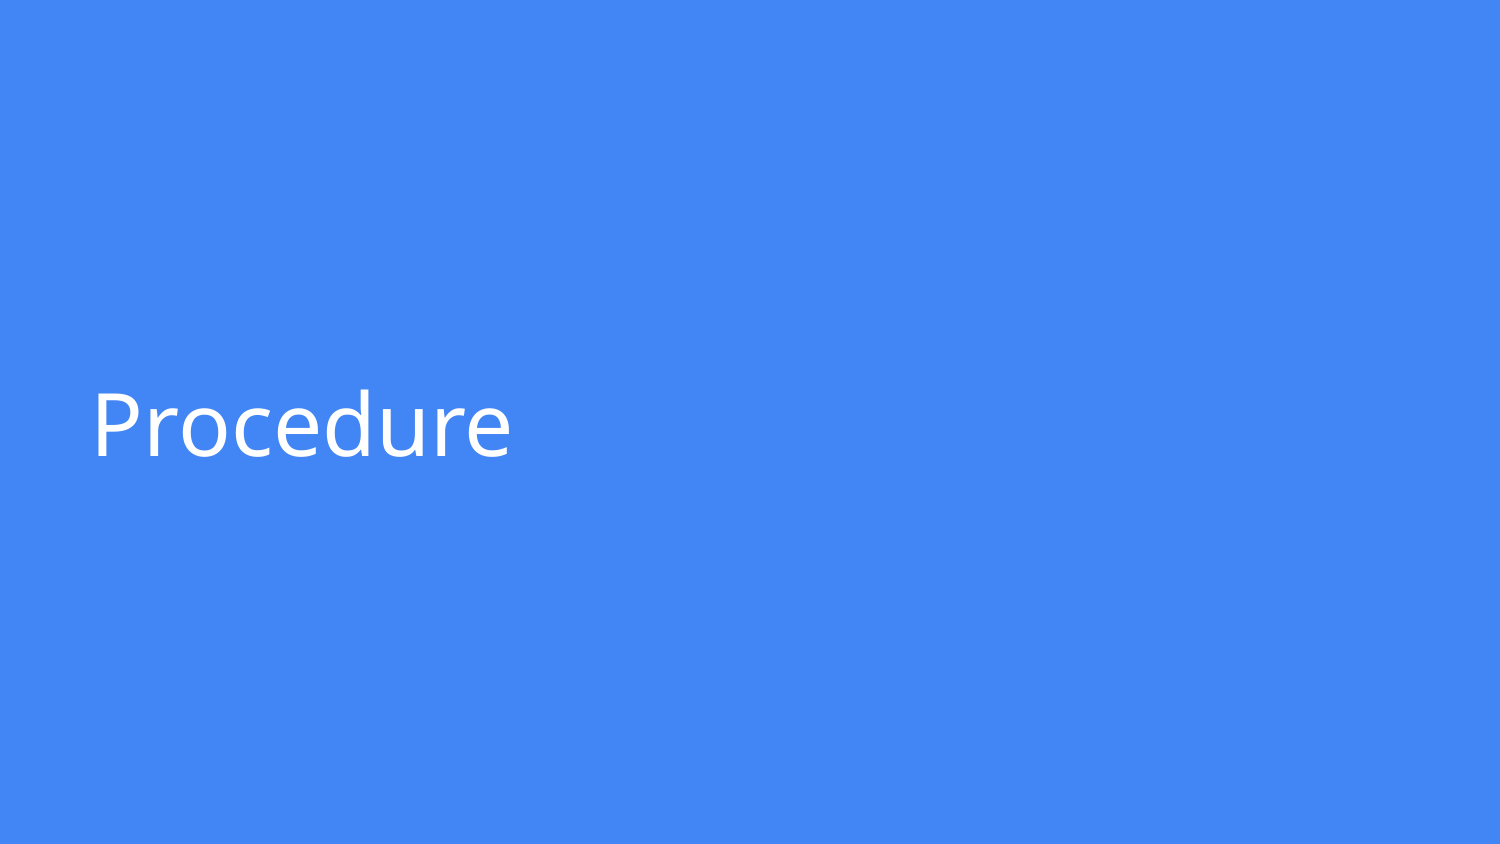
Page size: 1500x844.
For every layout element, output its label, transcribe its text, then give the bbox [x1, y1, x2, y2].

title Procedure [75, 338, 1425, 505]
